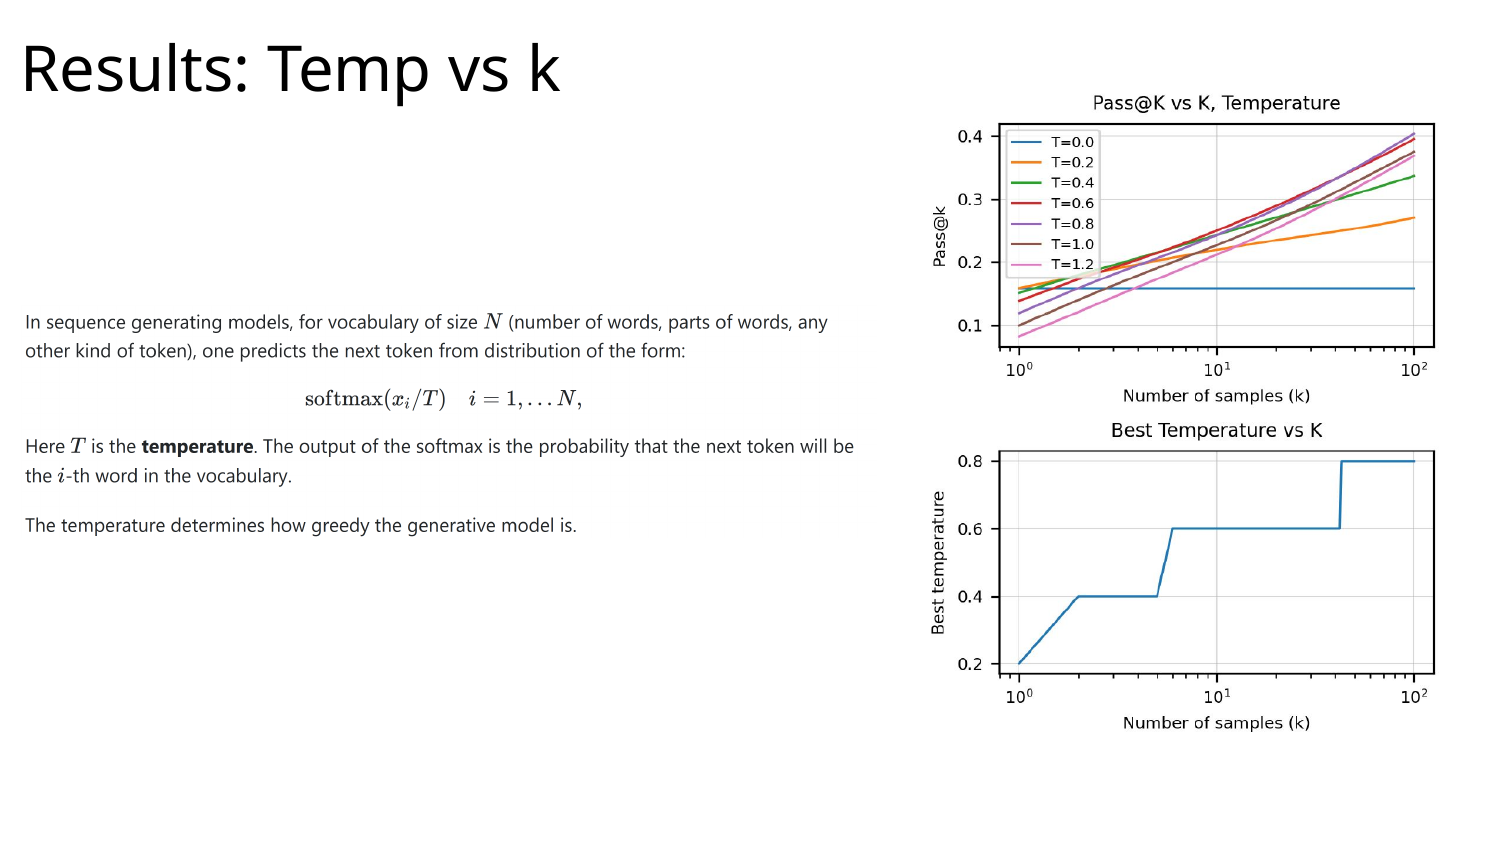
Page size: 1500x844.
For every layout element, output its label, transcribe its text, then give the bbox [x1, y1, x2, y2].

picture [926, 84, 1441, 760]
title Results: Temp vs k [9, 0, 684, 112]
picture [21, 305, 877, 538]
